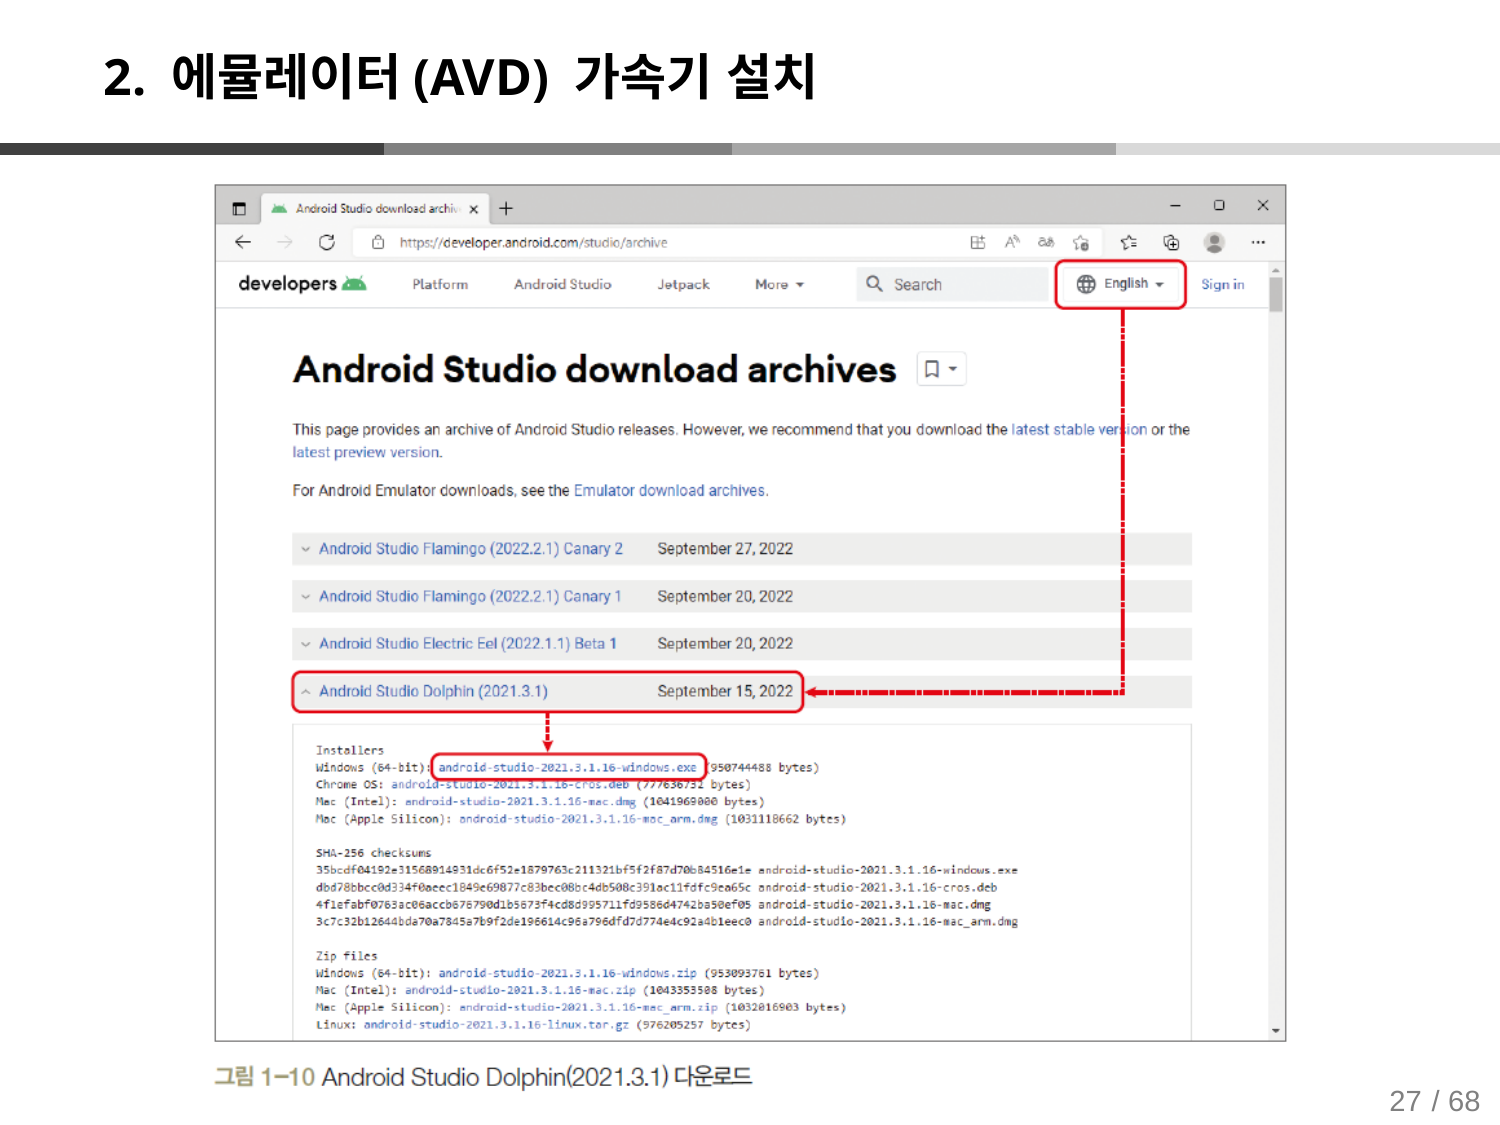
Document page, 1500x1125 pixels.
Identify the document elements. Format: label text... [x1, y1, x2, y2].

picture [206, 177, 1294, 1095]
title 2. 에뮬레이터(AVD) 가속기 설치 [88, 30, 1211, 121]
